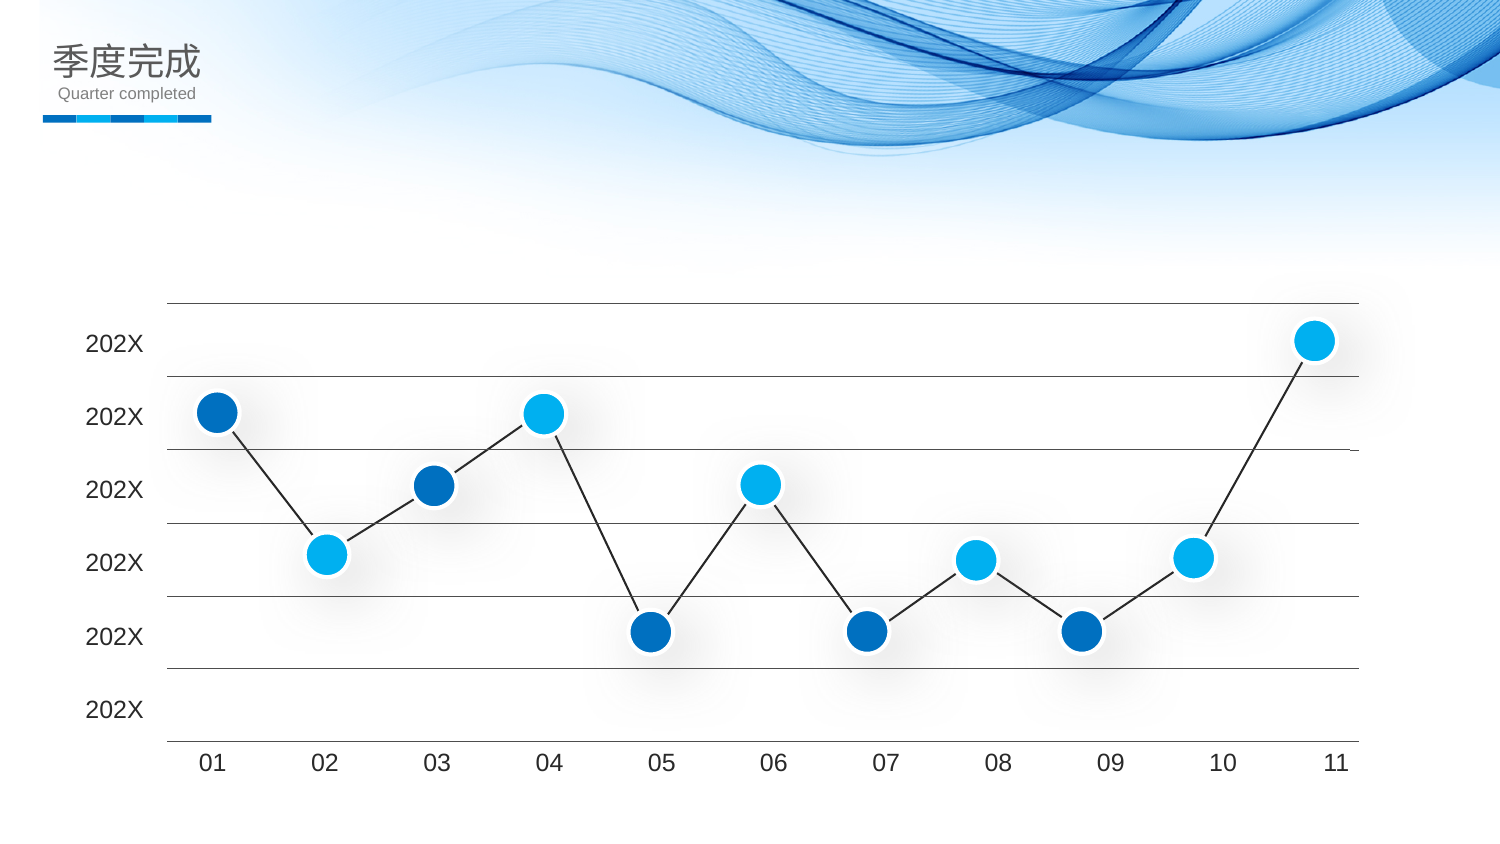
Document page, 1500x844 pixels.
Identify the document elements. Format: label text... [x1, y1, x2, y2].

text_box 05 [596, 750, 691, 782]
text_box 10 [1157, 750, 1252, 782]
text_box 06 [708, 750, 803, 782]
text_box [0, 31, 273, 123]
text_box 11 [1270, 740, 1365, 782]
text_box 202X [64, 468, 159, 510]
text_box 04 [484, 750, 579, 782]
picture [0, 0, 1500, 844]
text_box 202X [64, 687, 159, 729]
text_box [166, 303, 1359, 742]
text_box 02 [259, 750, 354, 782]
text_box 03 [372, 750, 467, 782]
text_box 08 [933, 750, 1028, 782]
text_box 202X [64, 541, 159, 583]
text_box 202X [64, 394, 159, 436]
text_box 202X [64, 614, 159, 656]
text_box 09 [1045, 750, 1140, 782]
text_box 07 [821, 750, 916, 782]
text_box 01 [147, 740, 242, 782]
text_box 202X [64, 321, 159, 363]
